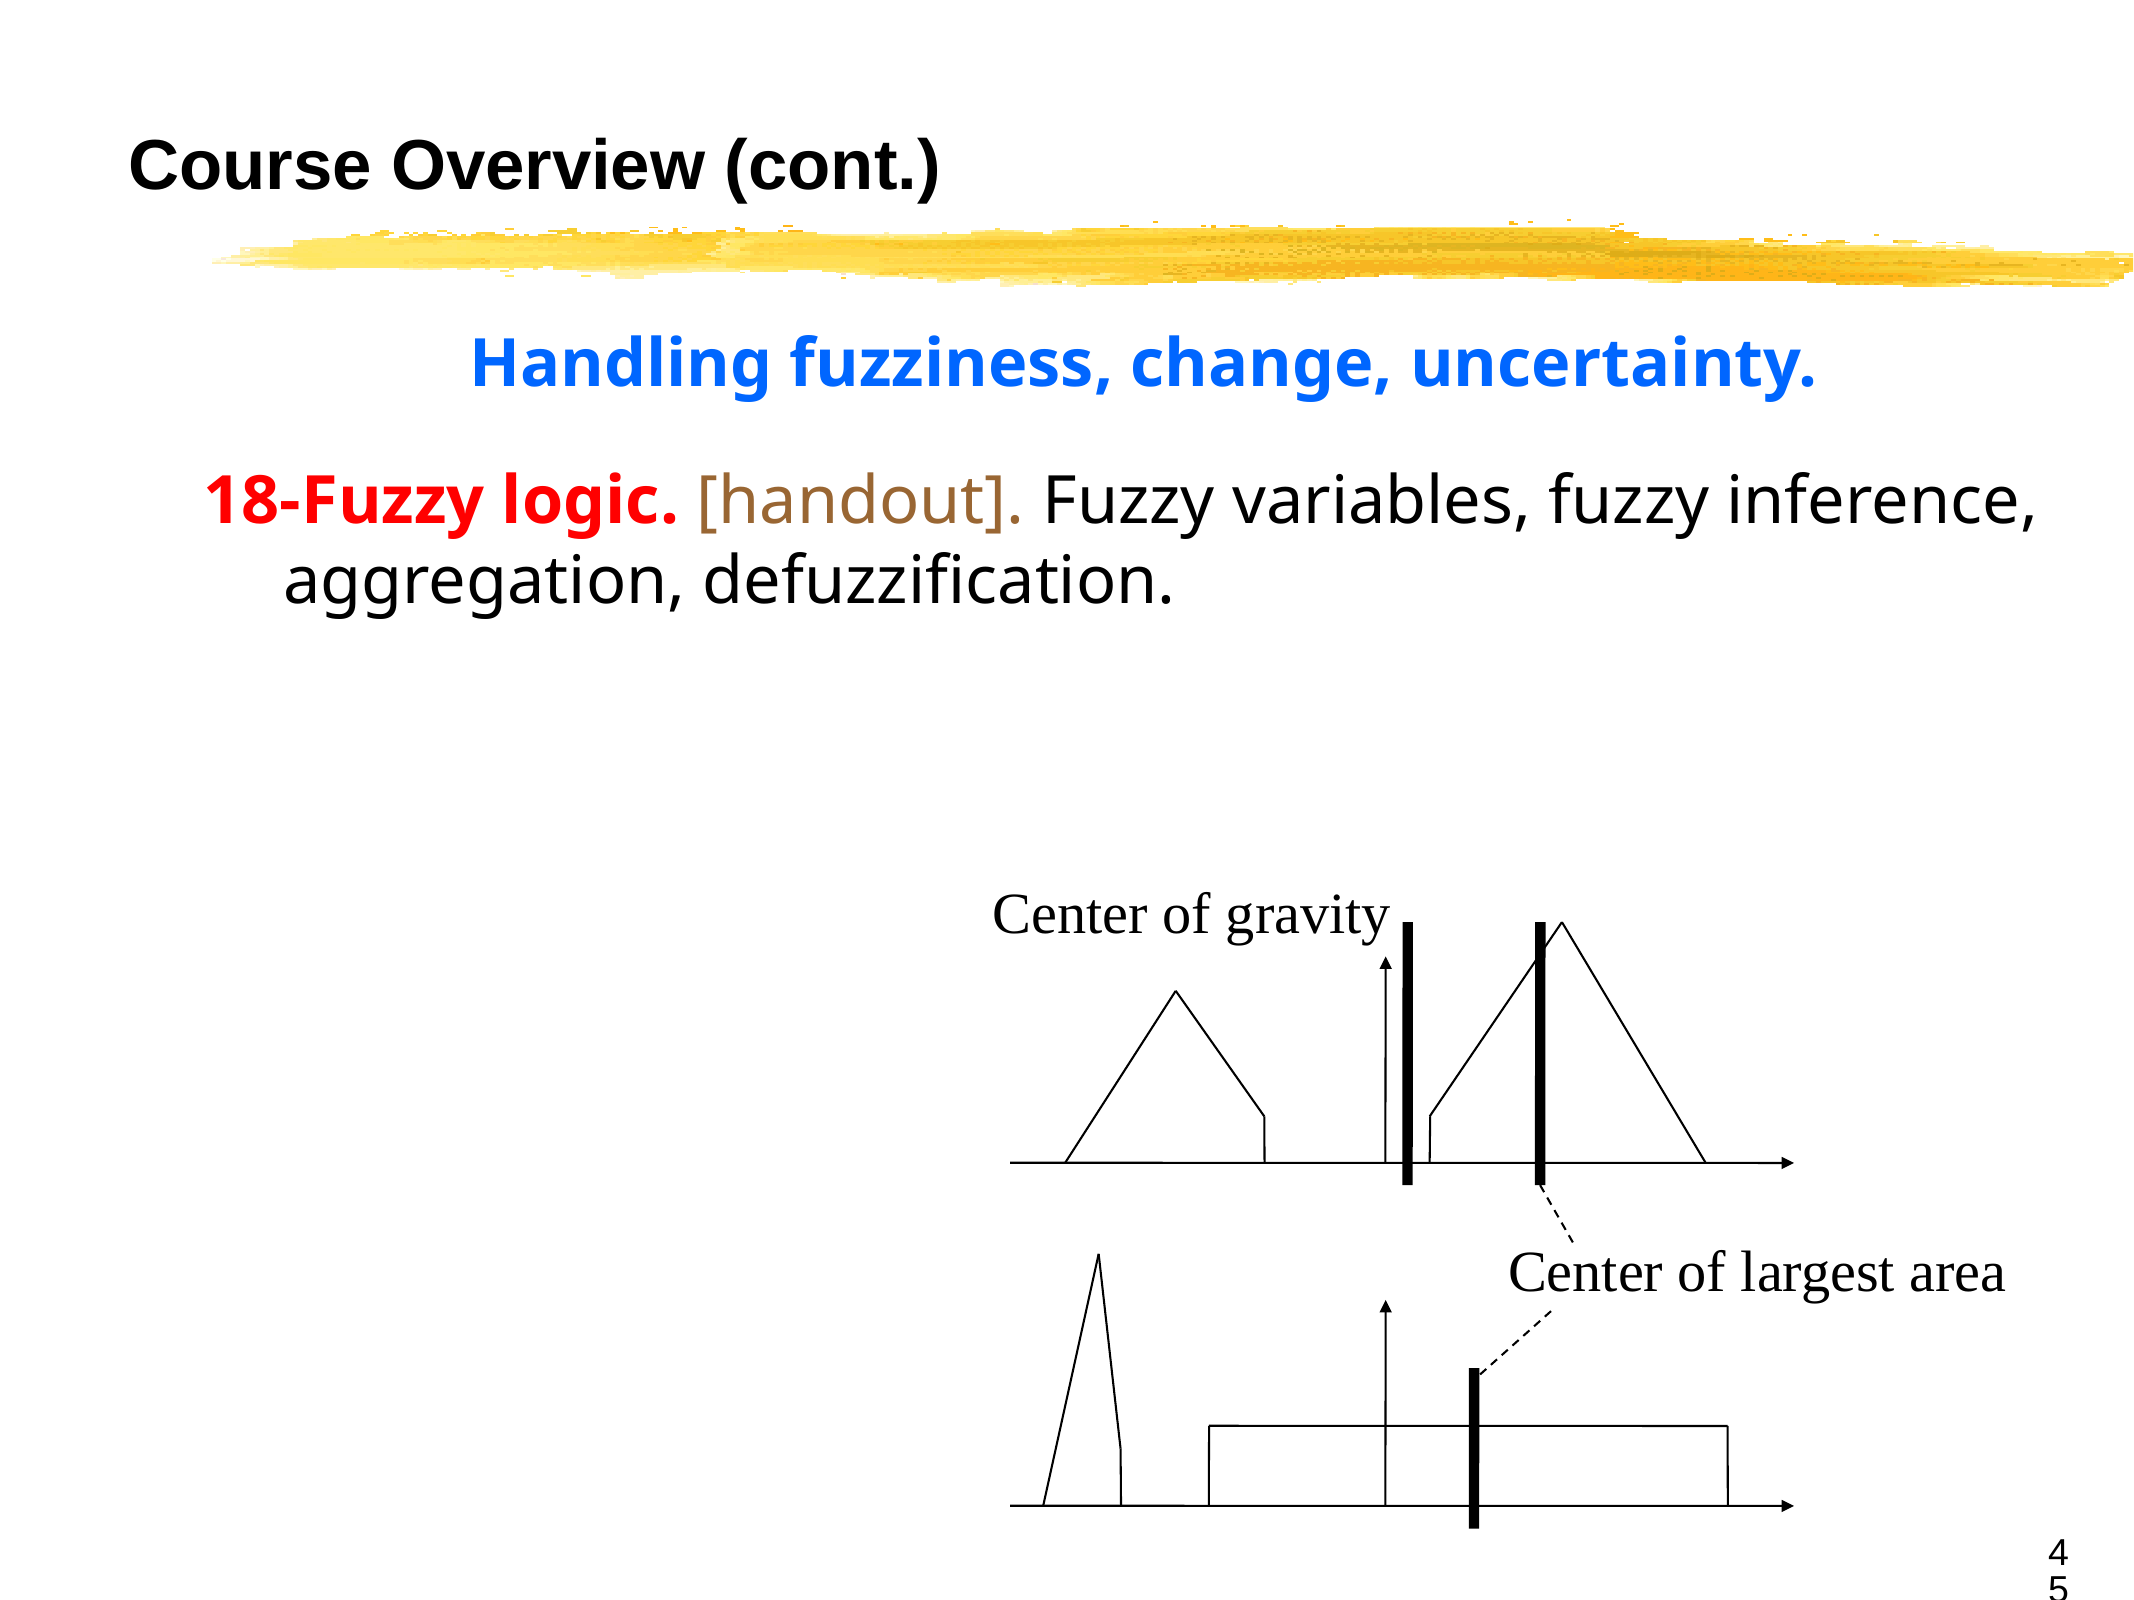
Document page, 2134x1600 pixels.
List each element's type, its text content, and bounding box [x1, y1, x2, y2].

picture [212, 212, 2134, 303]
slide_number 45 [2032, 1521, 2094, 1581]
text_box 18-Fuzzy logic. [handout]. Fuzzy variables, fuzzy inference, aggregation, defuzzification. [179, 449, 2067, 705]
title Course Overview (cont.) [109, 0, 2014, 213]
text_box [978, 875, 2022, 1529]
text_box Handling fuzziness, change, uncertainty. [379, 314, 1900, 408]
